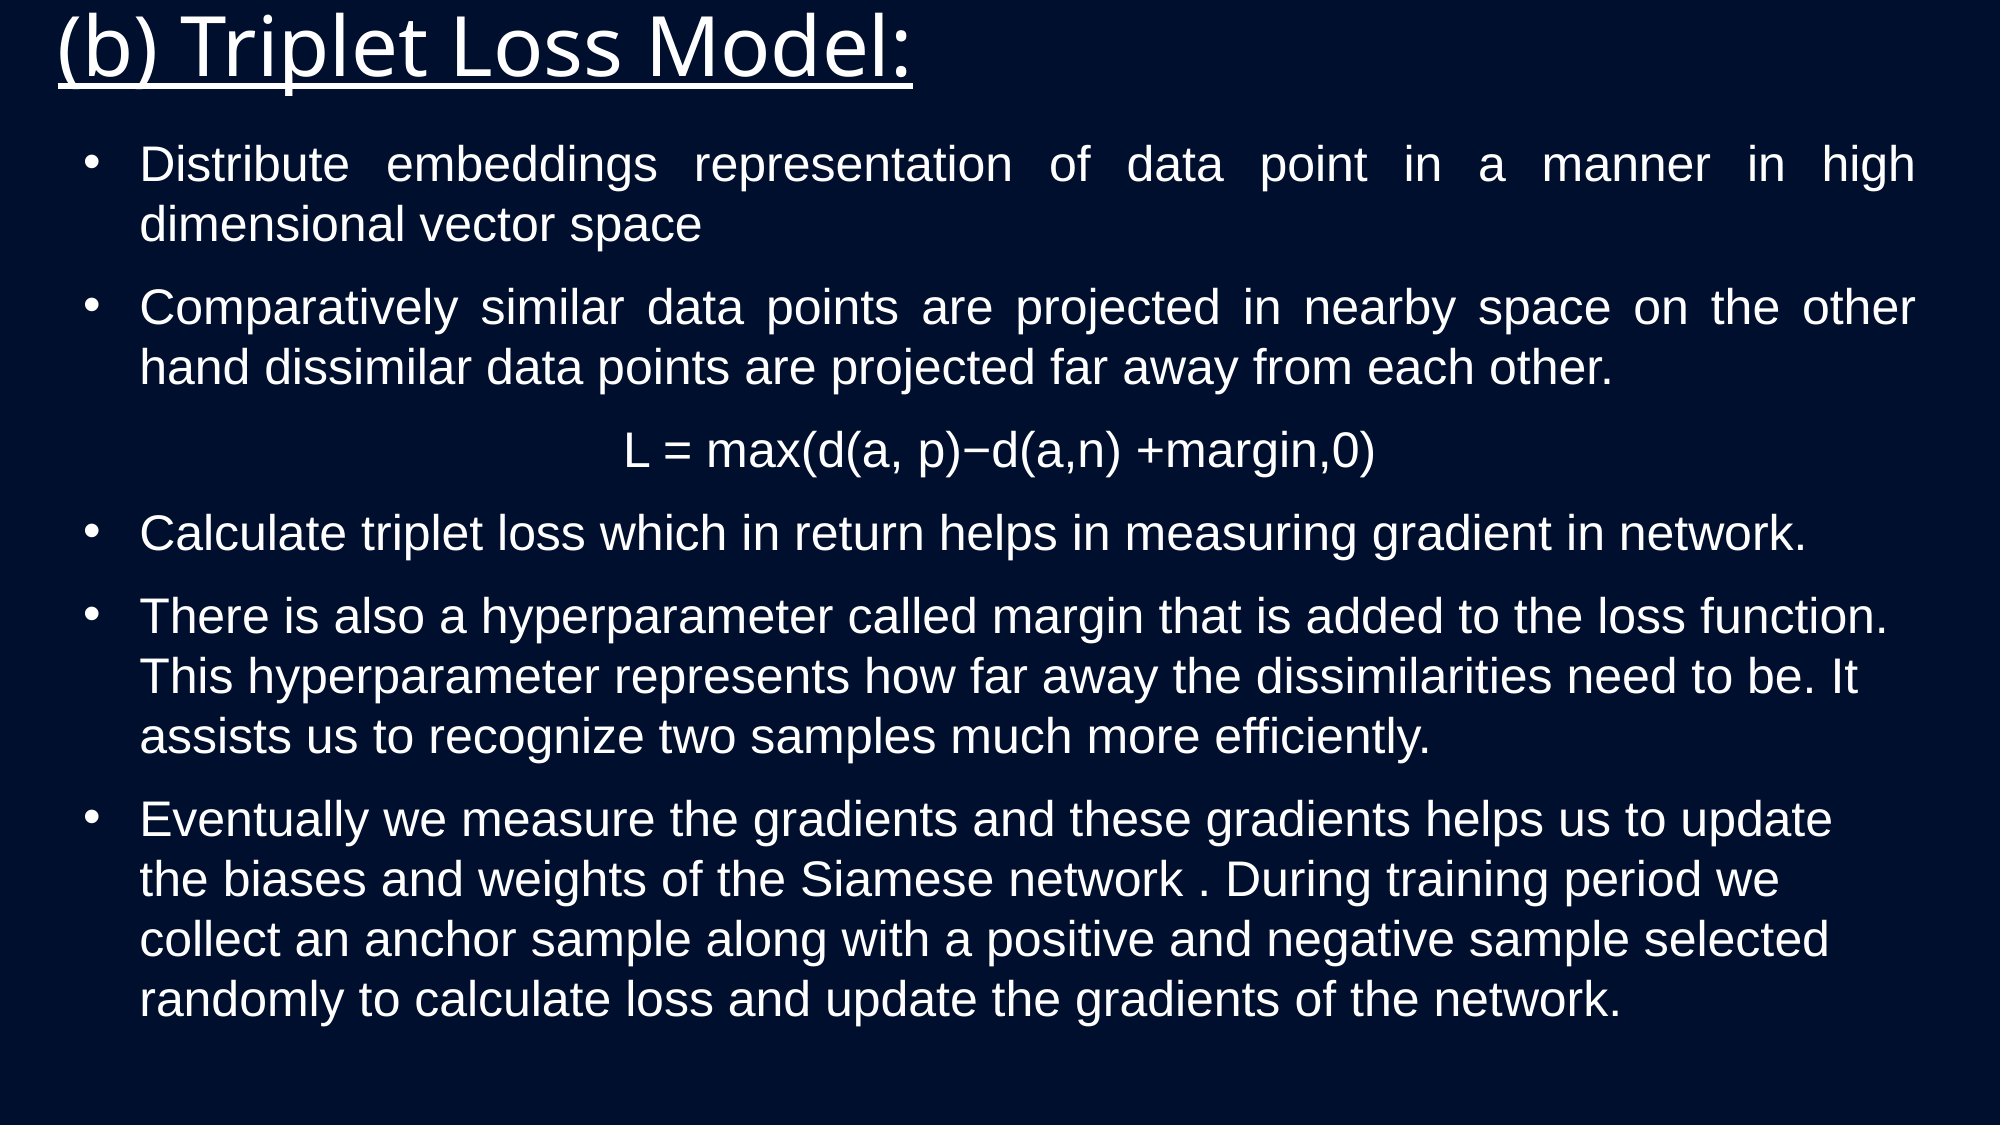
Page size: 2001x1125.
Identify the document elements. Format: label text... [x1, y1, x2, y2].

text_box (b) Triplet Loss Model: [42, 0, 1745, 101]
text_box Distribute embeddings representation of data point in a manner in high dimensional vector space Comparatively similar data points are projected in nearby space on the other hand dissimilar data points are projected far away from each other. L = max(d(a, p)−d(a,n) +margin,0) Calculate triplet loss which in return helps in measuring gradient in network. There is also a hyperparameter called margin that is added to the loss function. This hyperparameter represents how far away the dissimilarities need to be. It assists us to recognize two samples much more efficiently. Eventually we measure the gradients and these gradients helps us to update the biases and weights of the Siamese network . During training period we collect an anchor sample along with a positive and negative sample selected randomly to calculate loss and update the gradients of the network. [68, 124, 1932, 1077]
